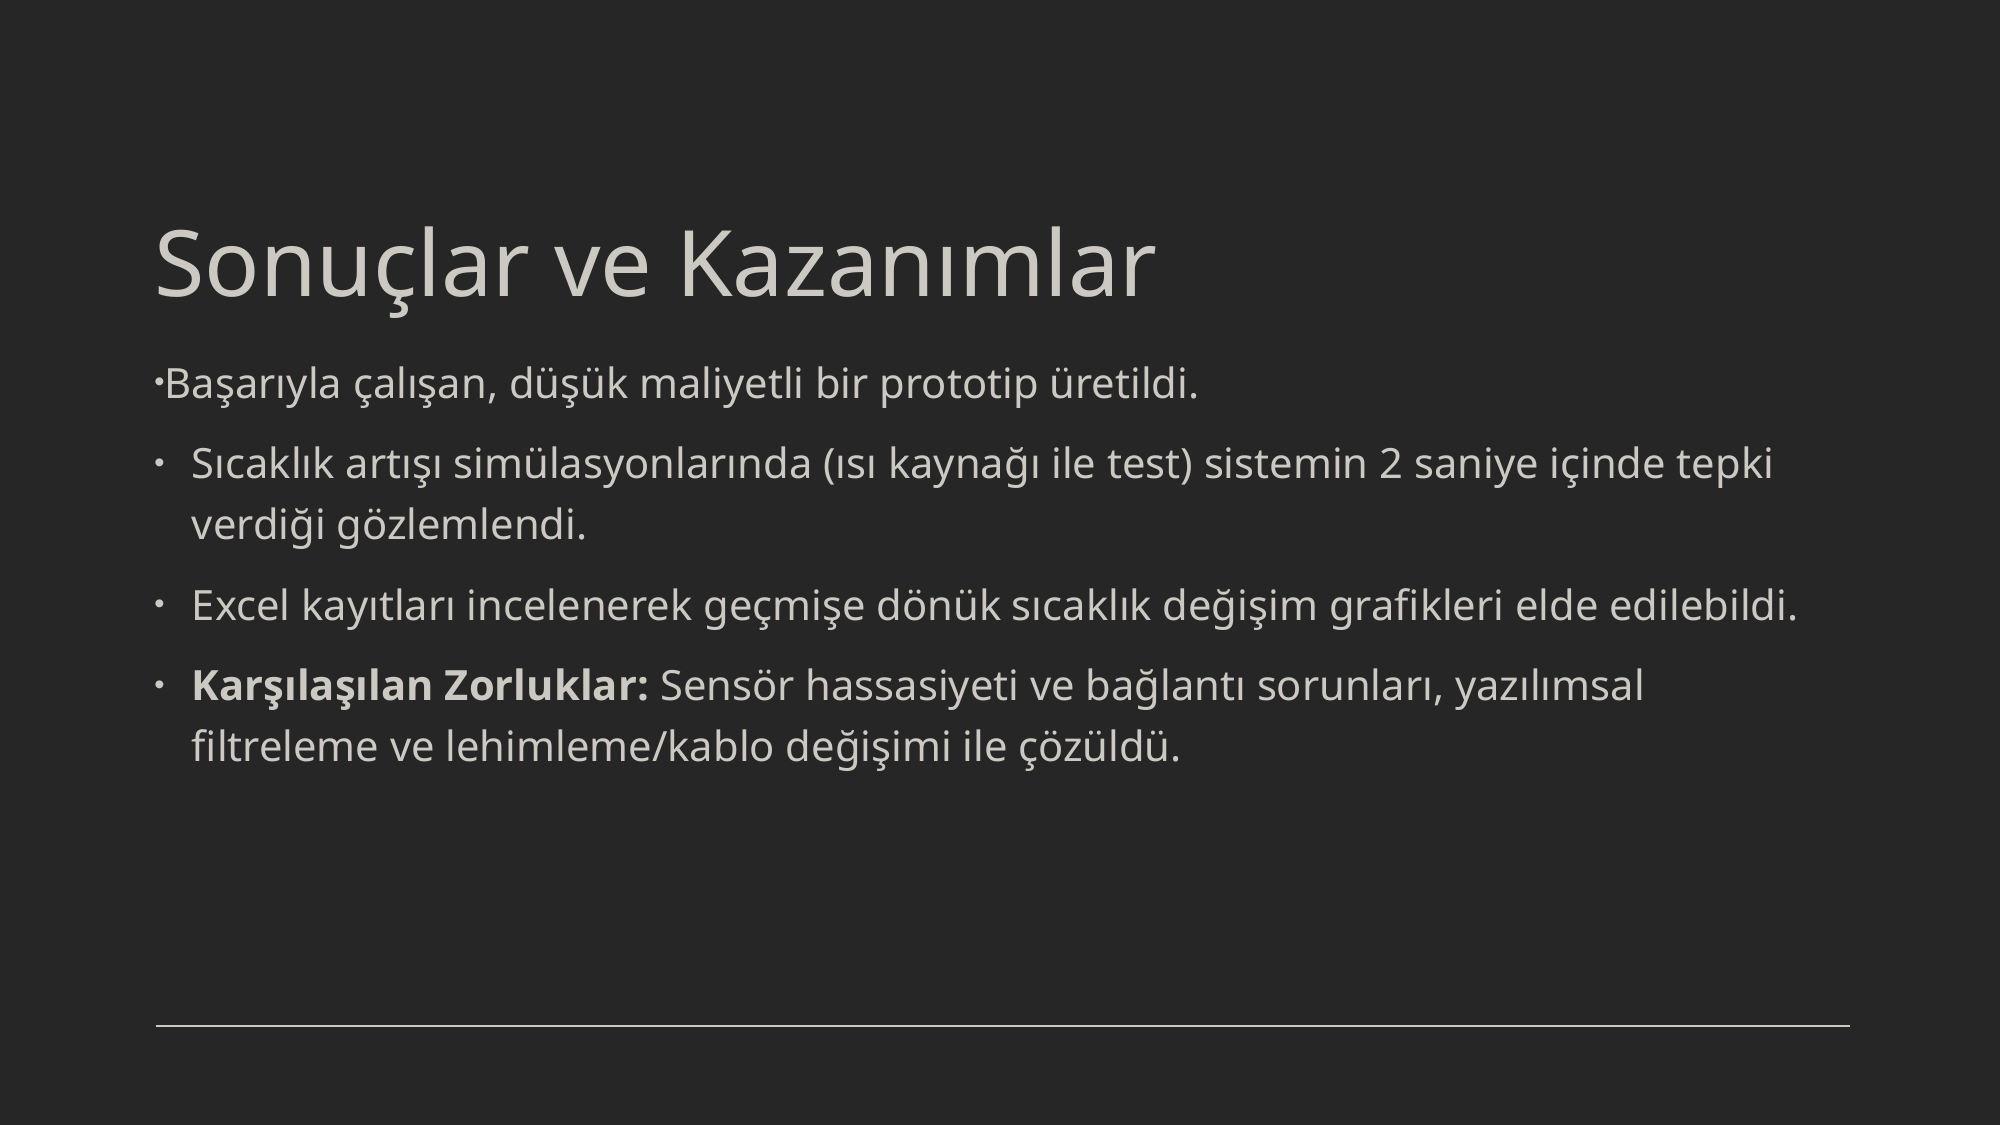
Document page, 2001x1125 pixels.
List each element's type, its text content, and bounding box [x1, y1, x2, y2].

title Sonuçlar ve Kazanımlar [139, 143, 1850, 322]
list Başarıyla çalışan, düşük maliyetli bir prototip üretildi. Sıcaklık artışı simülasyonlarında (ısı kaynağı ile test) sistemin 2 saniye içinde tepki verdiği gözlemlendi. Excel kayıtları incelenerek geçmişe dönük sıcaklık değişim grafikleri elde edilebildi. Karşılaşılan Zorluklar: Sensör hassasiyeti ve bağlantı sorunları, yazılımsal filtreleme ve lehimleme/kablo değişimi ile çözüldü. [139, 338, 1850, 980]
